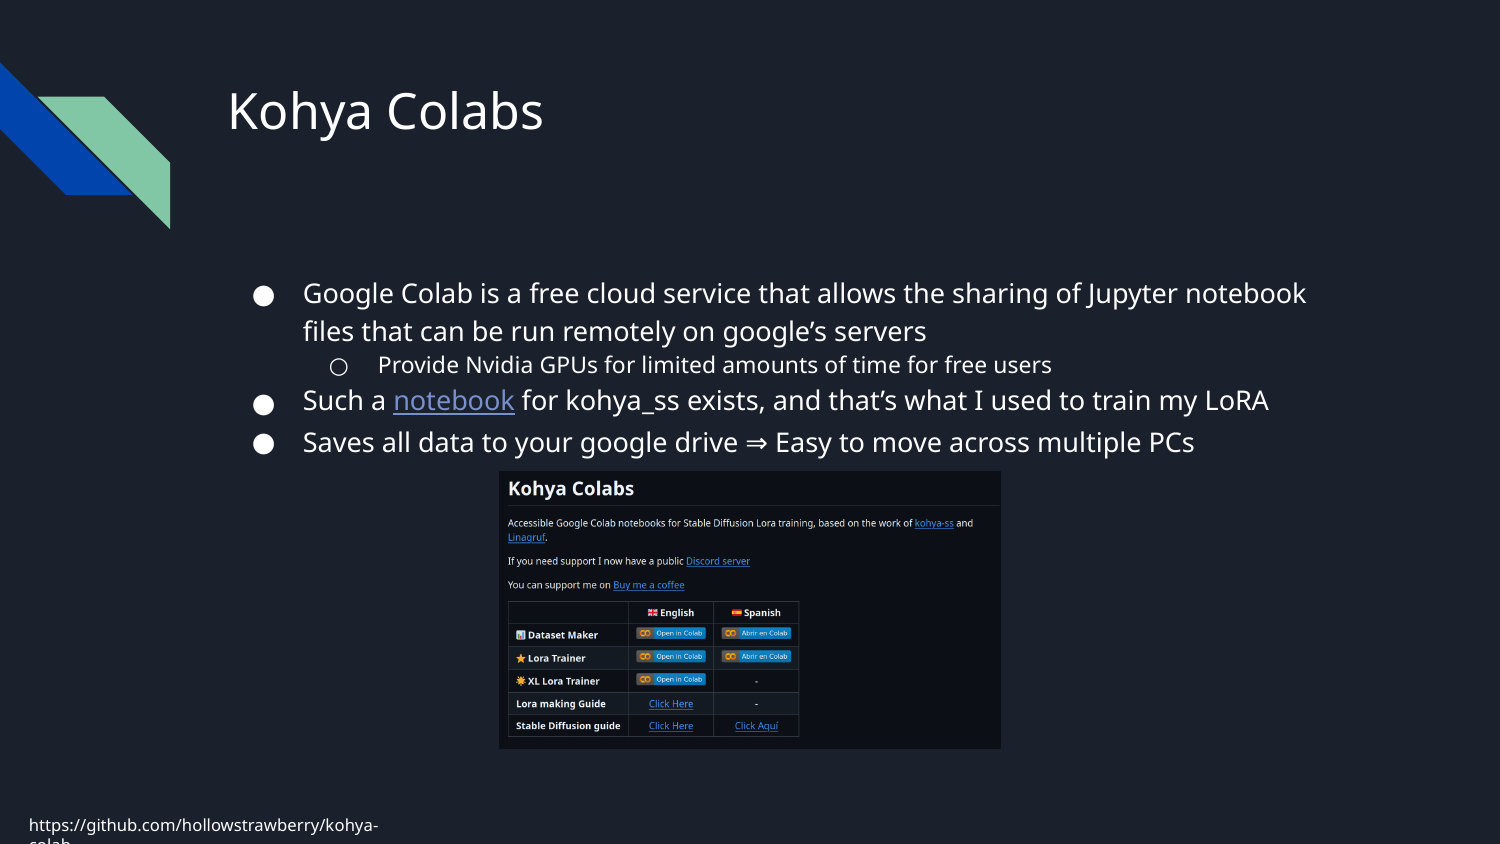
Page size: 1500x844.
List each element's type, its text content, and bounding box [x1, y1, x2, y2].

text_box https://github.com/hollowstrawberry/kohya-colab [13, 800, 412, 836]
title Kohya Colabs [212, 64, 1368, 215]
picture [498, 471, 1002, 750]
list Google Colab is a free cloud service that allows the sharing of Jupyter notebook files that can be run remotely on google’s servers Provide Nvidia GPUs for limited amounts of time for free users Such a notebook for kohya_ss exists, and that’s what I used to train my LoRA Saves all data to your google drive ⇒ Easy to move across multiple PCs [212, 257, 1368, 735]
